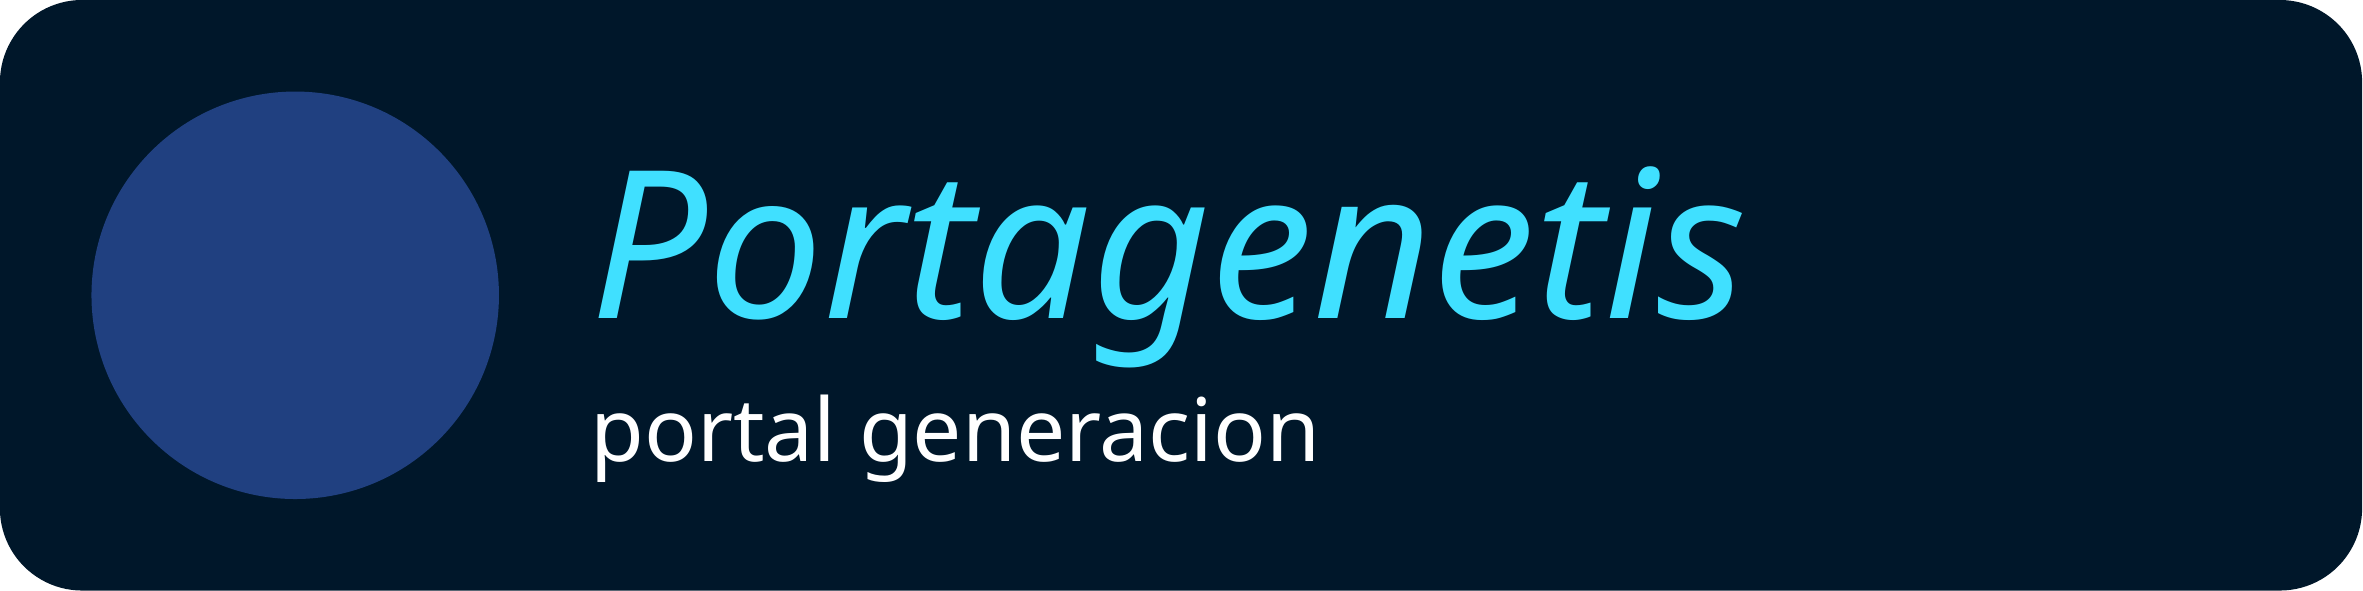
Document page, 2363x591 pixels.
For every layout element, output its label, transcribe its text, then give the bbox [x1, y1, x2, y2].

text_box [0, 0, 2363, 591]
text_box [90, 90, 500, 501]
text_box Portagenetis portal generacion [590, 111, 2271, 479]
